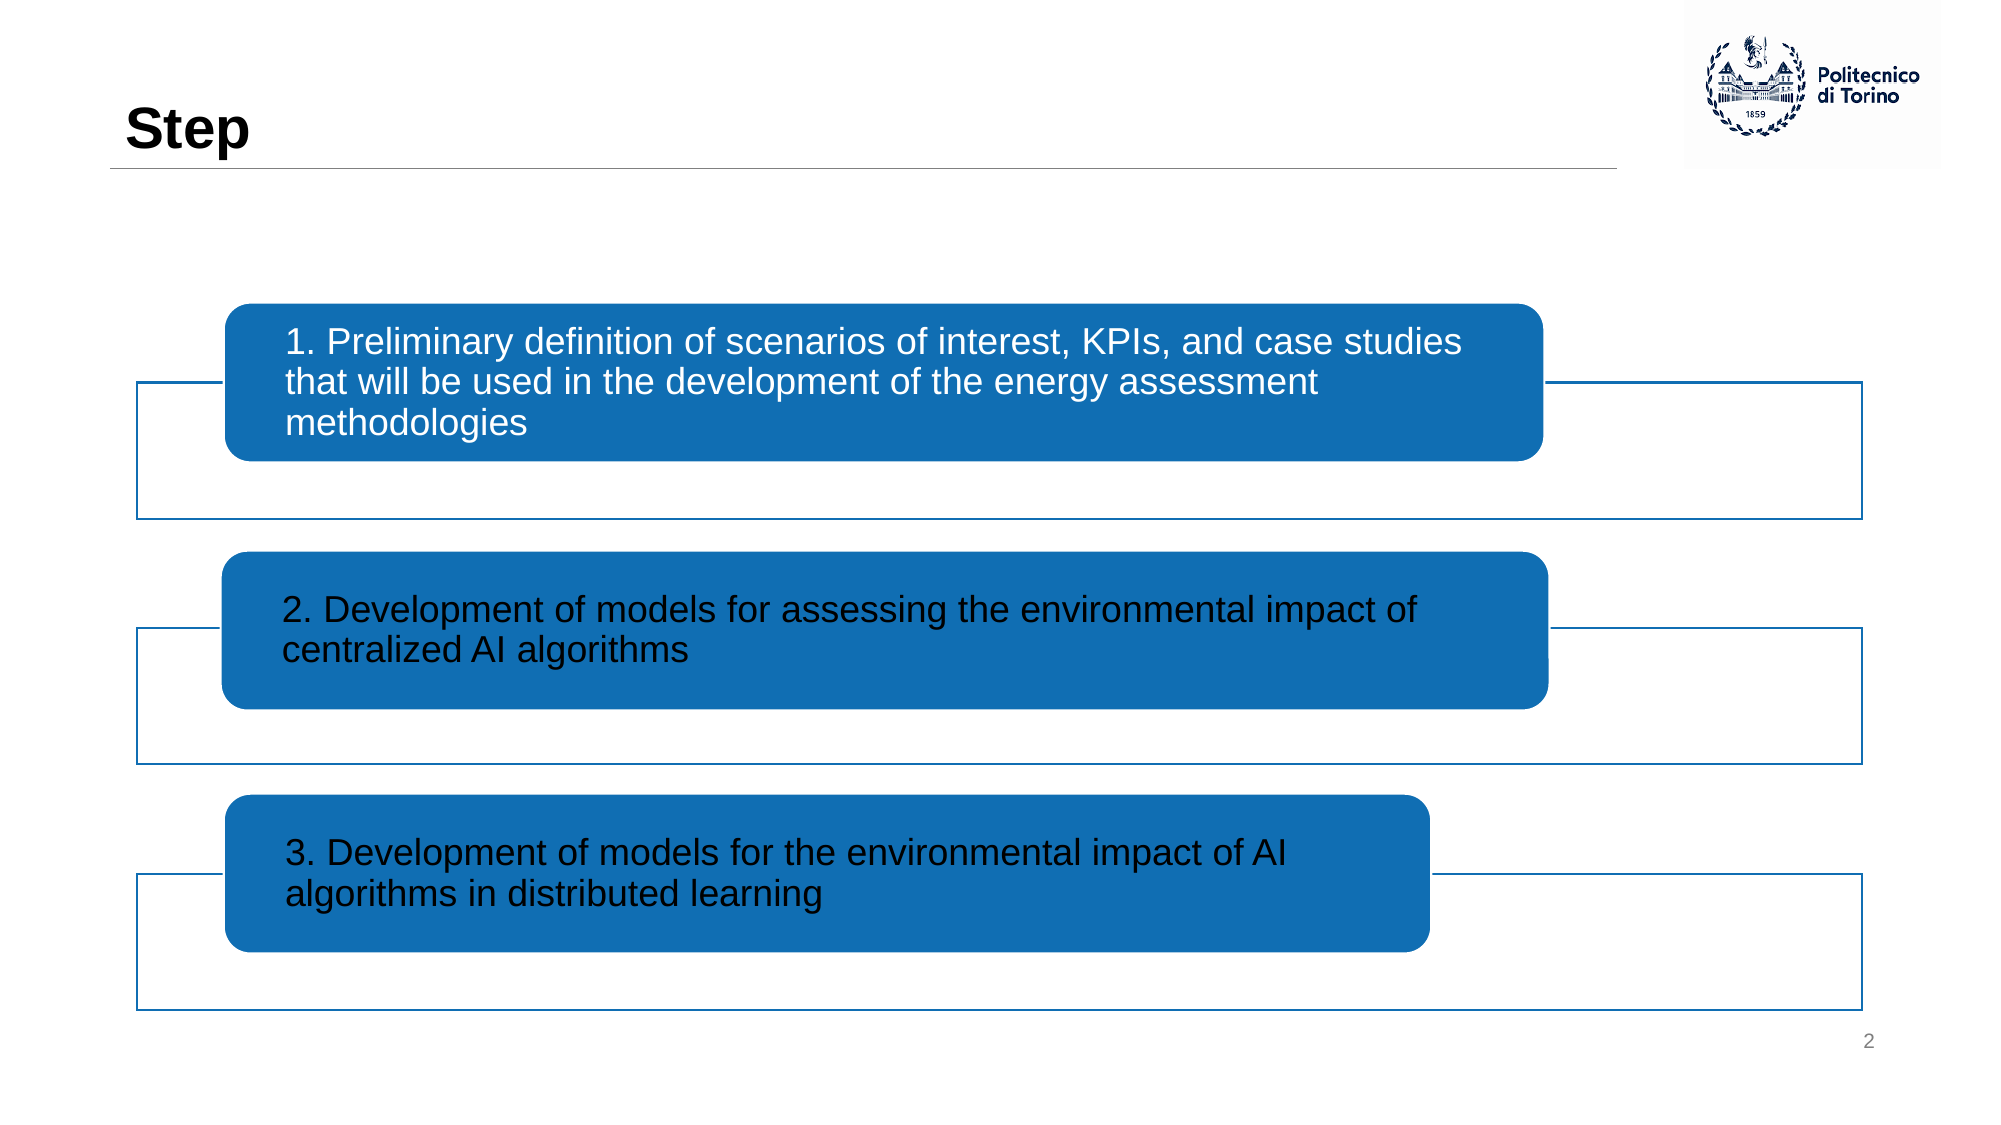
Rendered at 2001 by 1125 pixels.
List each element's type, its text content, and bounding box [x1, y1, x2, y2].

picture [1617, 0, 2000, 169]
slide_number 2 [1412, 1023, 1890, 1058]
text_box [137, 299, 1863, 1014]
title Step [109, 0, 1617, 169]
